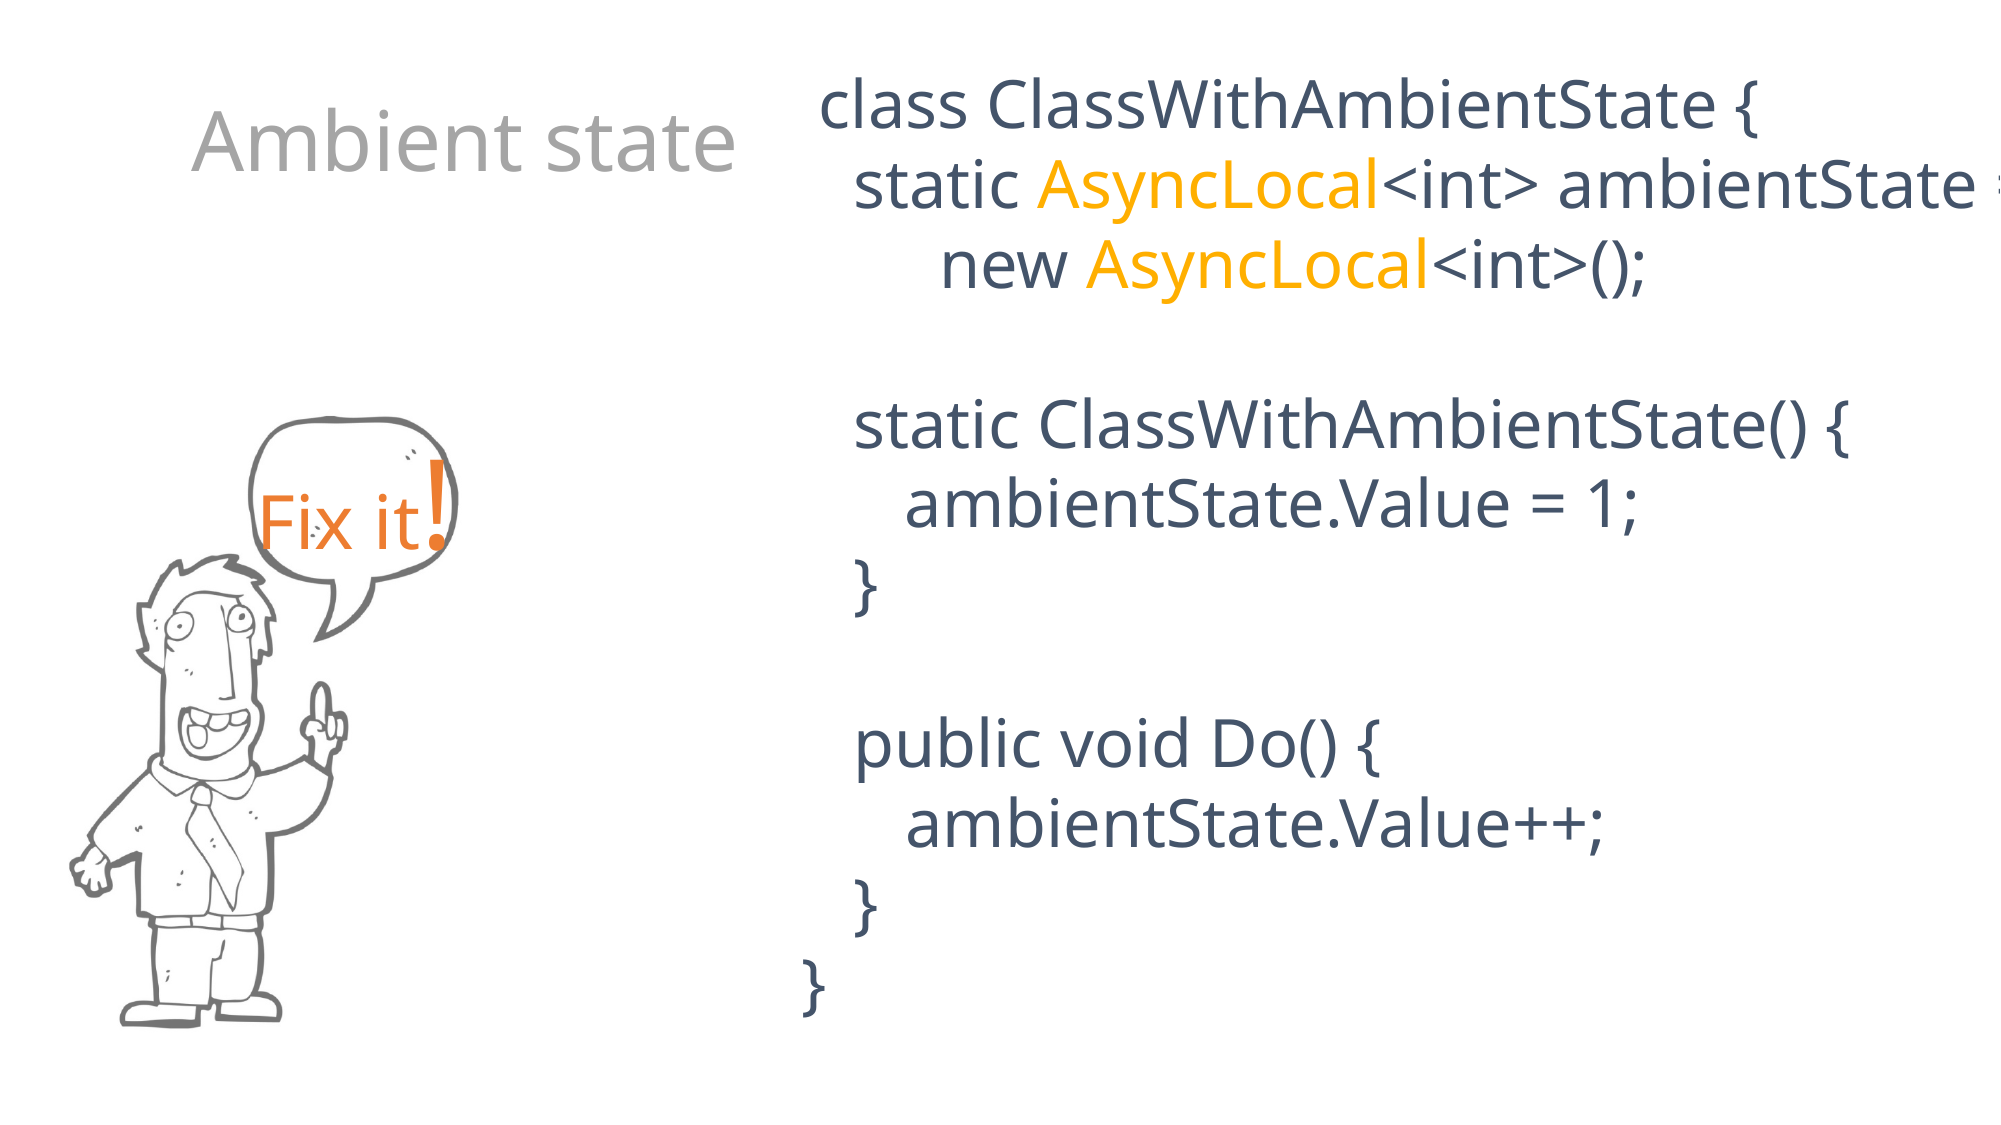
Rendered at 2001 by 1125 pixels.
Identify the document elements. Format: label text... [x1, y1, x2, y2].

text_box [0, 405, 574, 1039]
text_box Ambient state [176, 80, 754, 196]
text_box class ClassWithAmbientState { static AsyncLocal<int> ambientState = new AsyncLocal<int>(); static ClassWithAmbientState() { ambientState.Value = 1; } public void Do() { ambientState.Value++; } } [786, 54, 2000, 1029]
